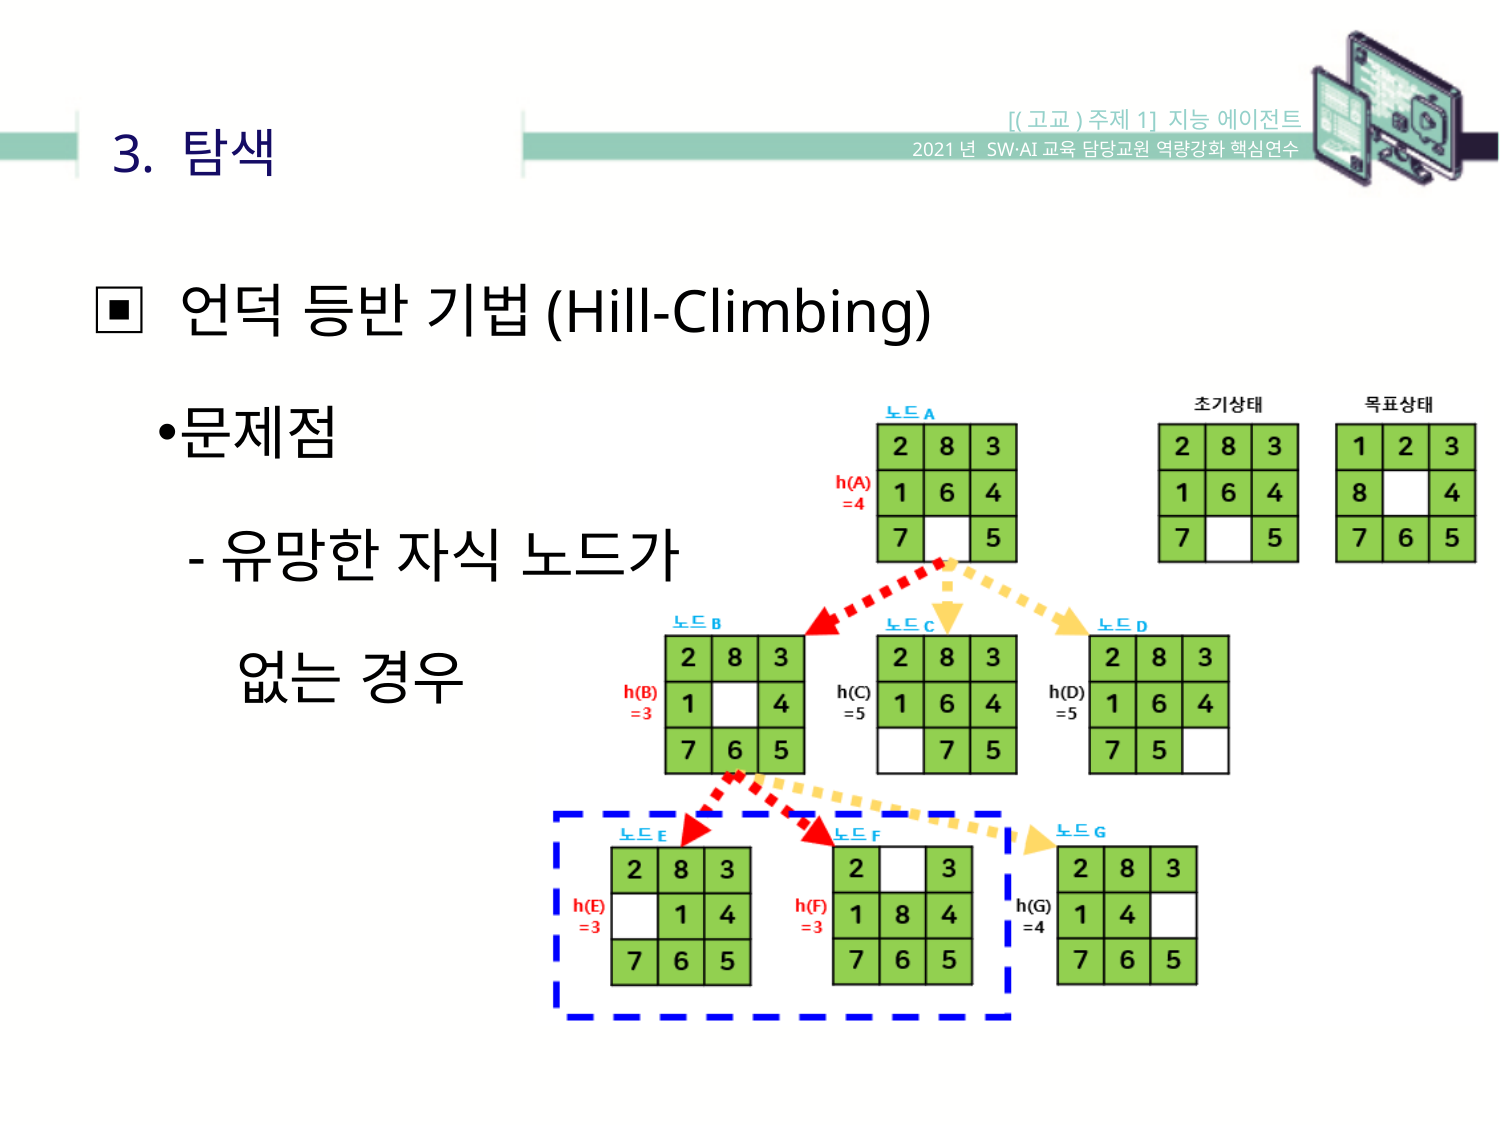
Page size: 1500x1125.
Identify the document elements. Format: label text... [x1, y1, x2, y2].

text_box ▣ 언덕 등반 기법(Hill-Climbing) 문제점 -유망한 자식 노드가 없는 경우 [76, 266, 1423, 719]
text_box 3. 탐색 [97, 113, 539, 192]
text_box 2021년 SW·AI교육 담당교원 역량강화 핵심연수 [971, 130, 1315, 157]
picture [0, 0, 1500, 1125]
text_box [(고교)주제1] 지능 에이전트 [977, 98, 1318, 142]
